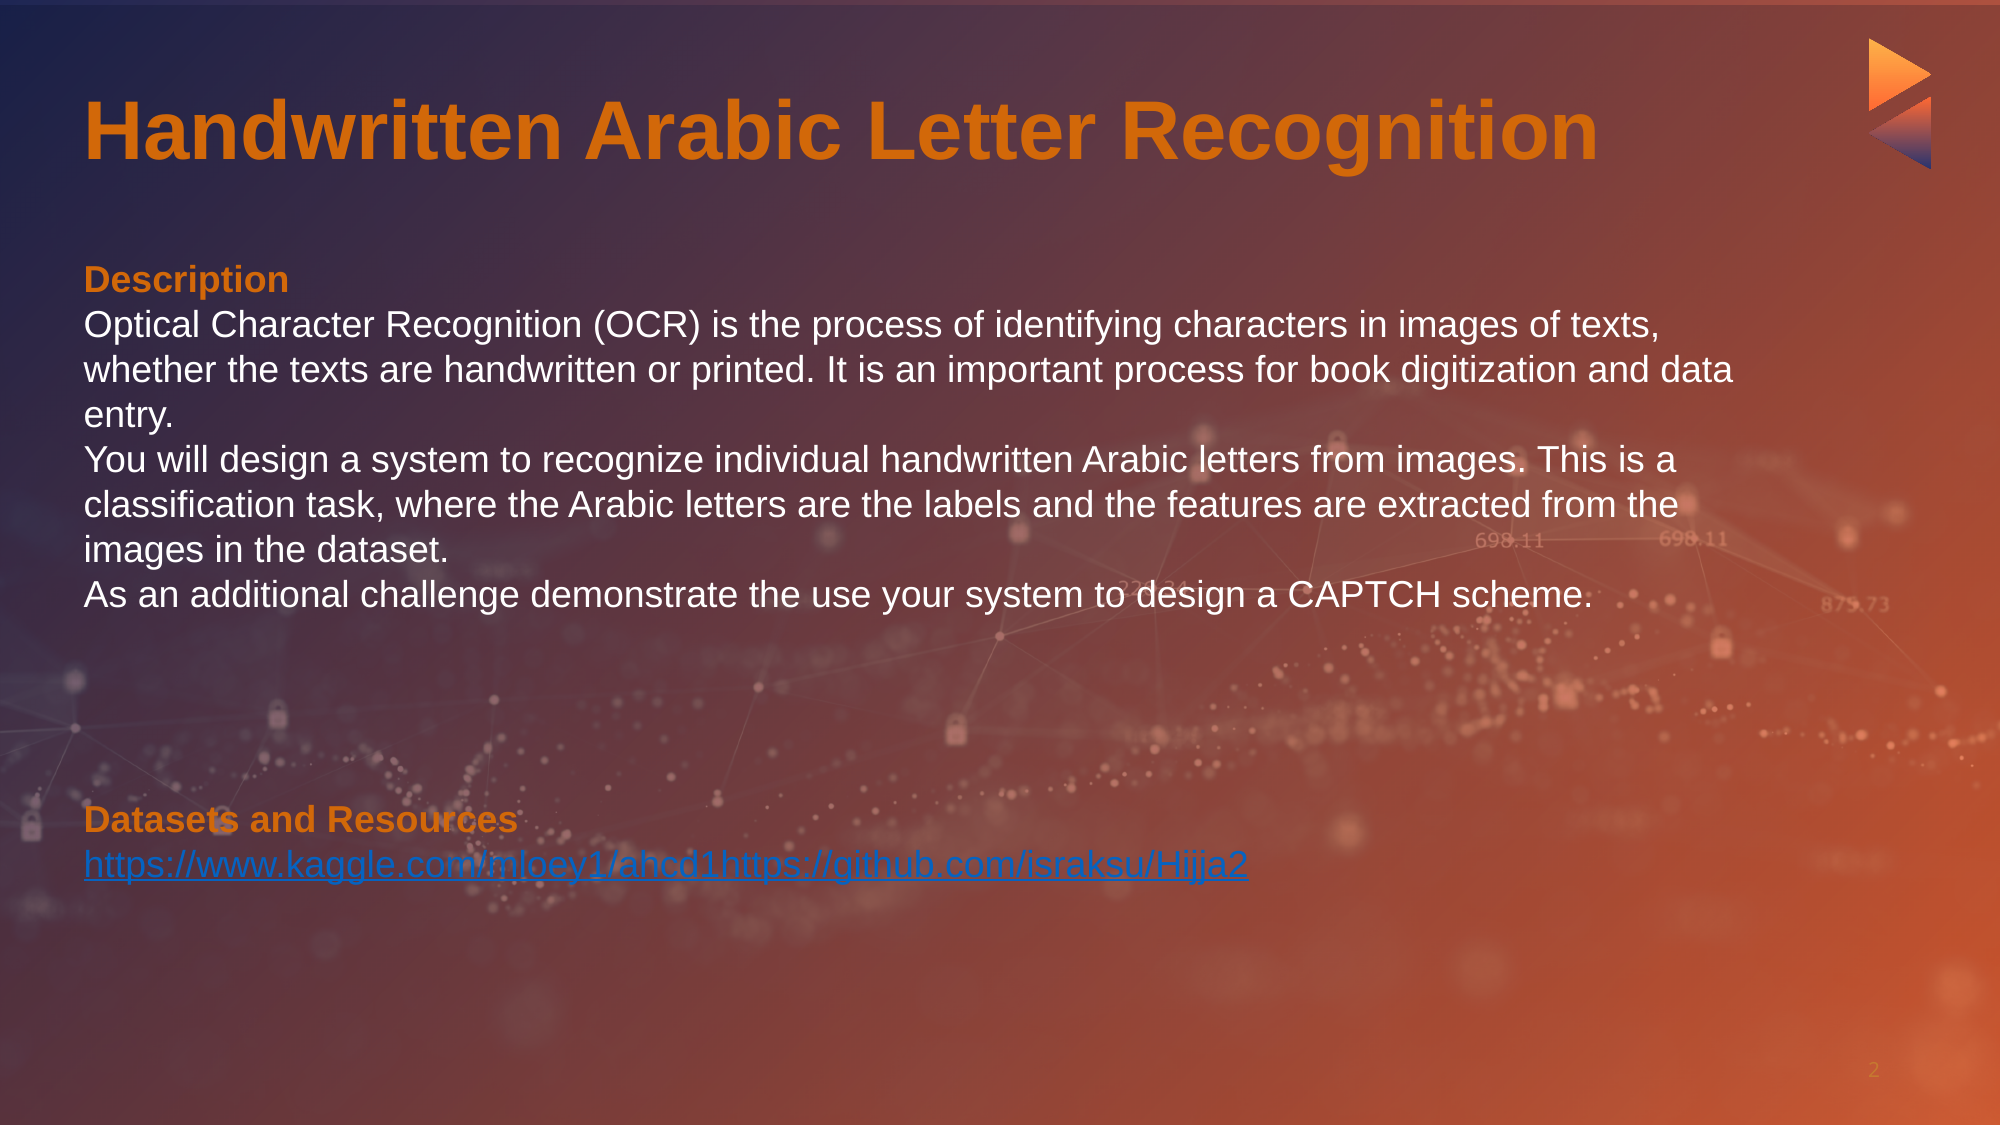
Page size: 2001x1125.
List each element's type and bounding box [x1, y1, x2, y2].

picture [0, 5, 2000, 1125]
text_box [1868, 37, 1932, 170]
